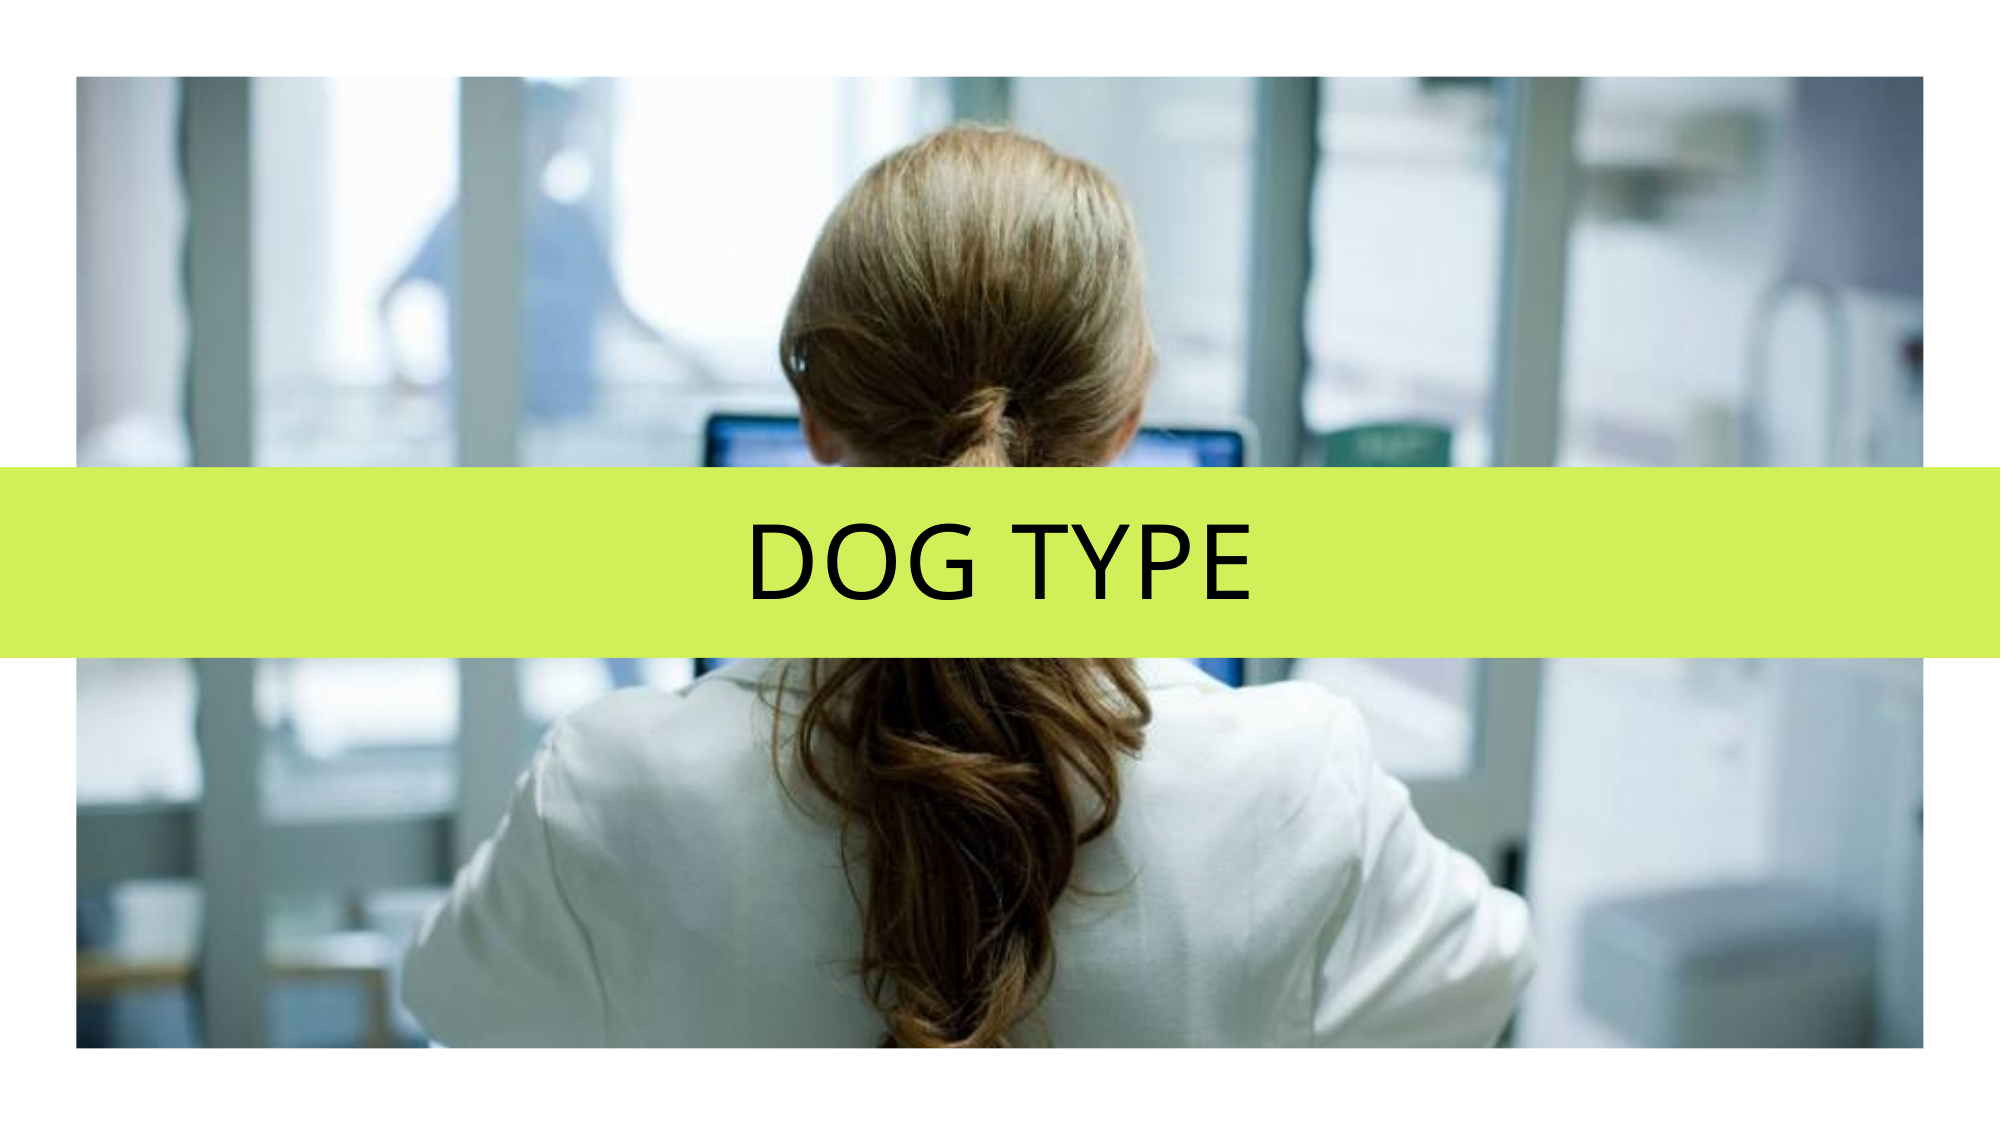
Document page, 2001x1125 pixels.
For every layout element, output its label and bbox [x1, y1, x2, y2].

picture [76, 76, 1924, 1049]
